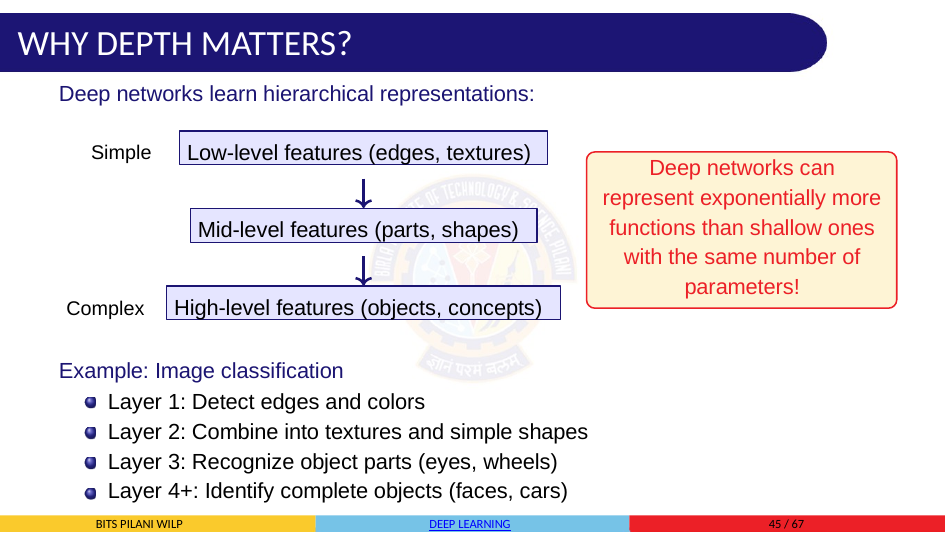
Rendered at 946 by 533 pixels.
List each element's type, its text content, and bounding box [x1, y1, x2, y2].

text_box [355, 151, 898, 309]
text_box Mid-level features (parts, shapes) [190, 208, 350, 243]
text_box Low-level features (edges, textures) [179, 130, 548, 165]
title Why Depth Matters? [15, 17, 886, 110]
picture [0, 13, 945, 515]
text_box Deep networks learn hierarchical representations: [56, 77, 555, 106]
text_box High-level features (objects, concepts) [166, 286, 561, 320]
text_box Example: Image classification Layer 1: Detect edges and colors Layer 2: Combine into textures and simple shapes Layer 3: Recognize object parts (eyes, wheels) Layer 4+: Identify complete objects (faces, cars) [56, 349, 608, 504]
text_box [83, 397, 96, 500]
text_box Simple [89, 137, 156, 164]
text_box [0, 515, 946, 531]
text_box Complex [64, 292, 149, 319]
